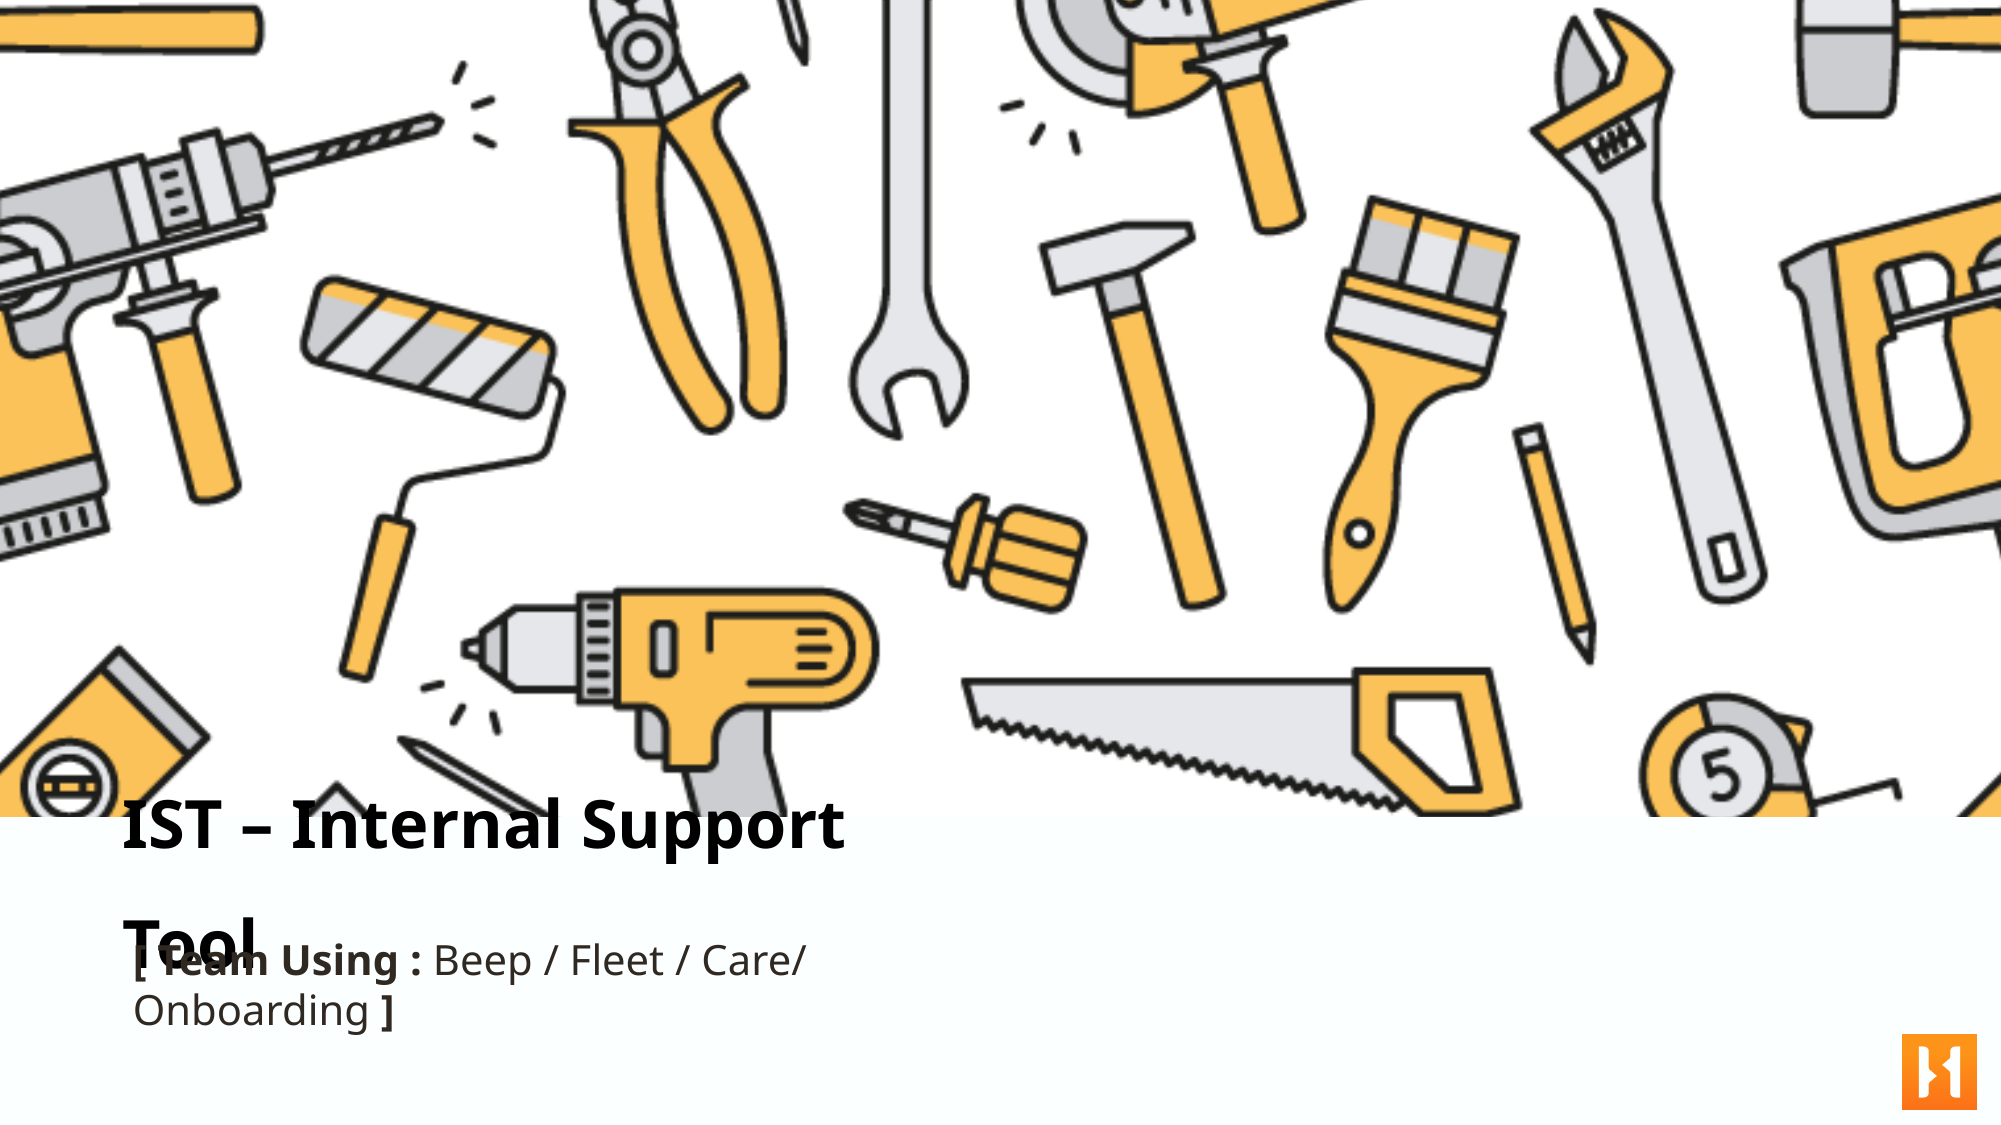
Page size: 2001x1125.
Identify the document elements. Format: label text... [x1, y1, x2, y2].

picture [0, 0, 2001, 817]
picture [1901, 1034, 1977, 1110]
text_box IST – Internal Support Tool [117, 828, 967, 918]
text_box [ Team Using : Beep / Fleet / Care/ Onboarding ] [117, 918, 1063, 1049]
